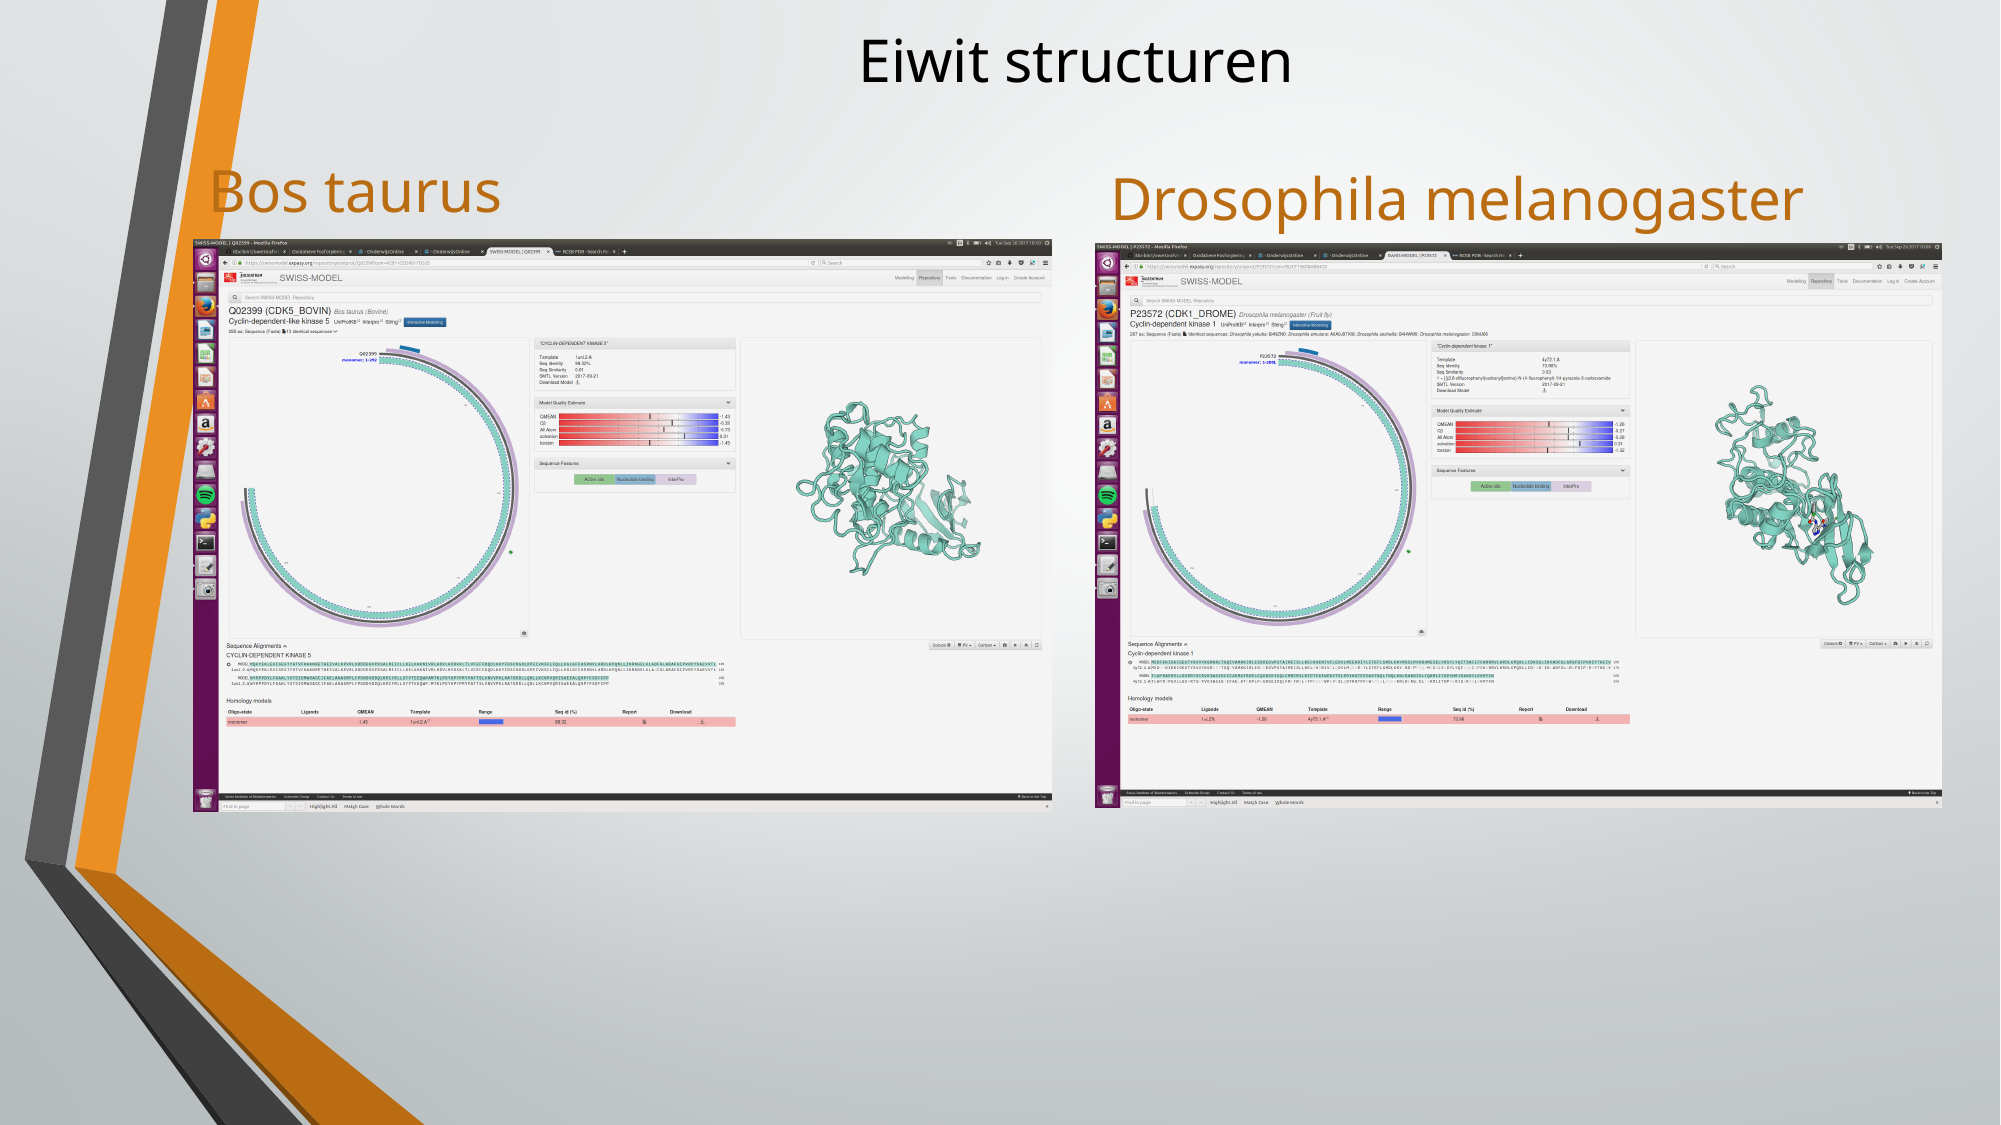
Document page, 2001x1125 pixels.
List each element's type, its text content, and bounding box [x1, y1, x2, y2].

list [1095, 243, 1942, 808]
title Eiwit structuren [273, 15, 1895, 102]
list Bos taurus [193, 137, 950, 232]
list Drosophila melanogaster [1095, 144, 1854, 240]
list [193, 239, 1052, 812]
